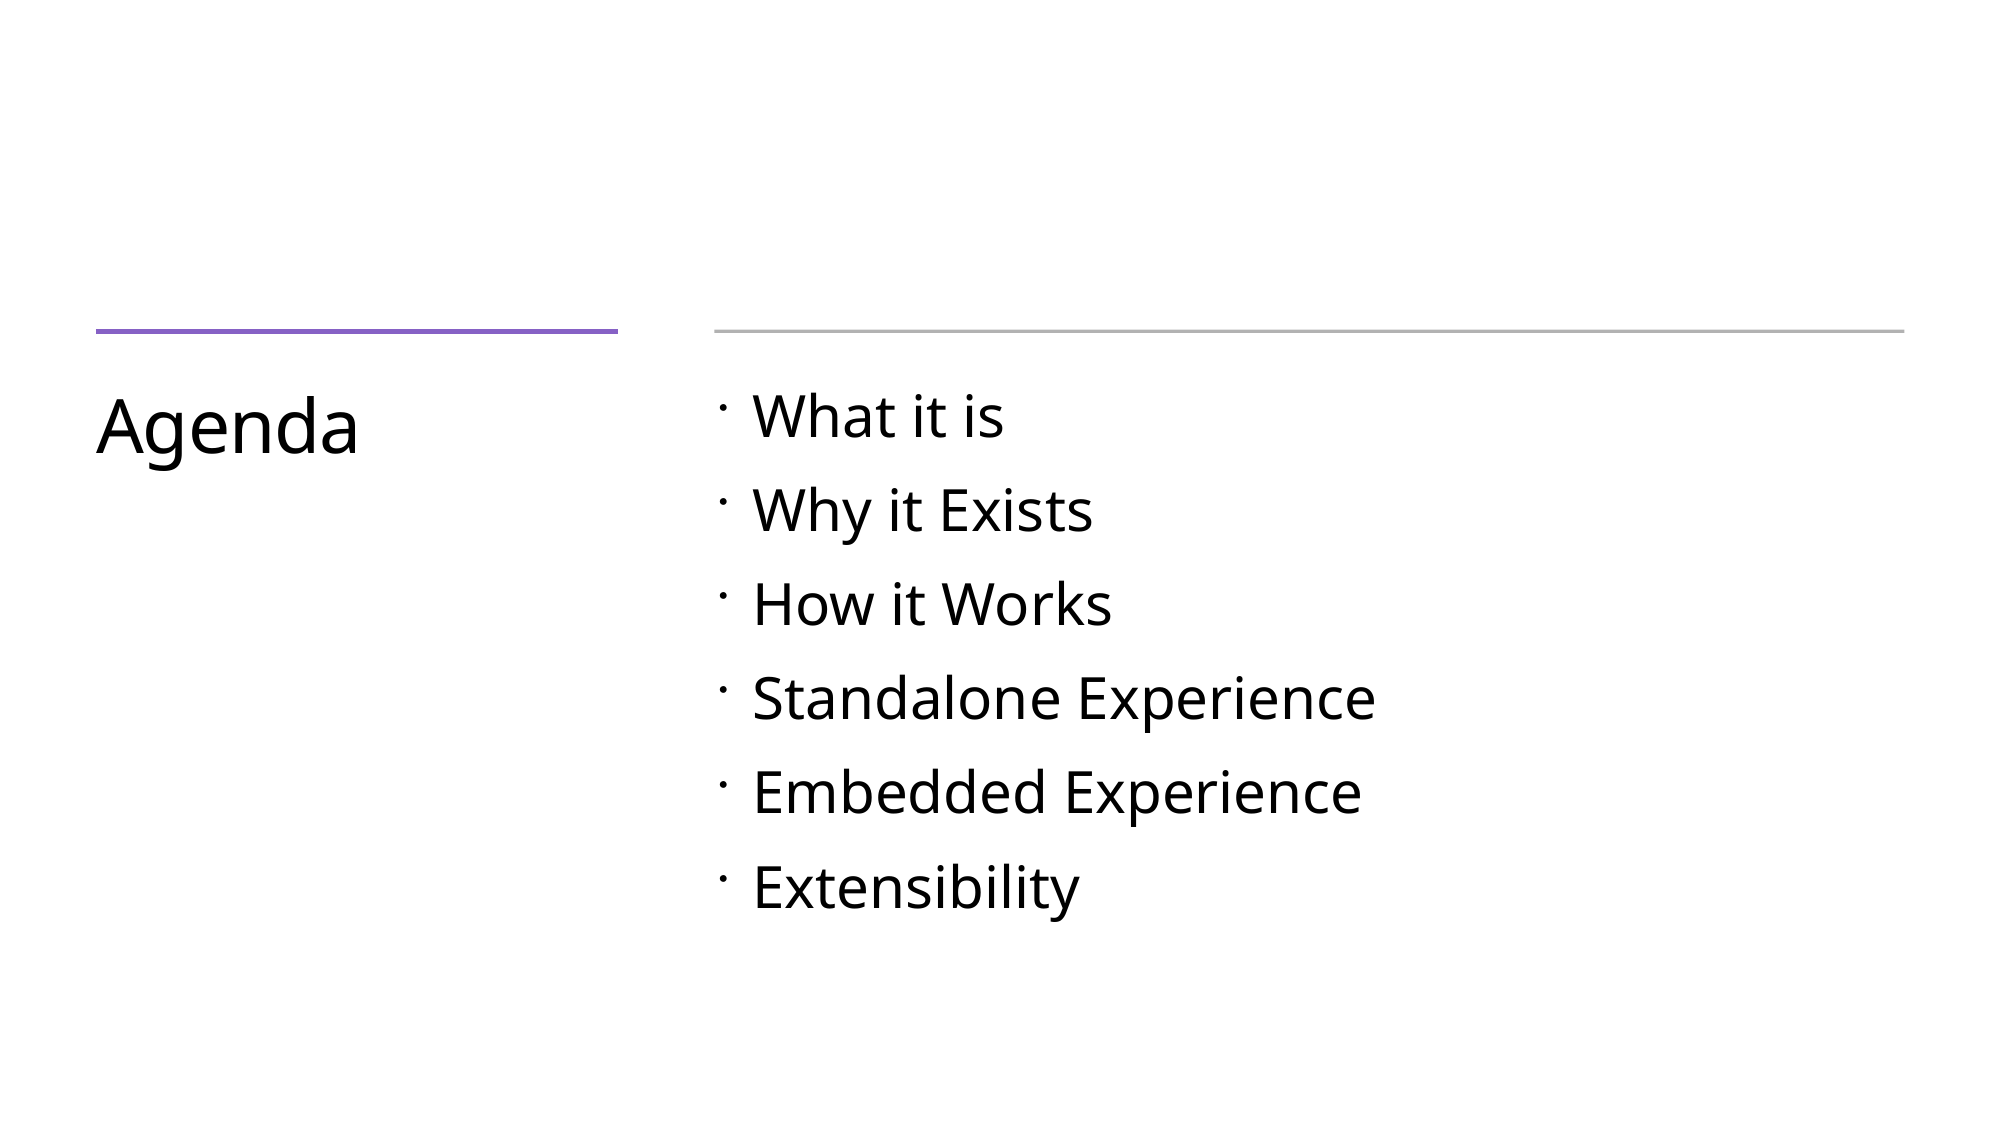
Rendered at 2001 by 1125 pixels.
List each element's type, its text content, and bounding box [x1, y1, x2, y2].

list What it is Why it Exists How it Works Standalone Experience Embedded Experience Extensibility [714, 378, 1905, 937]
title Agenda [96, 378, 618, 1029]
